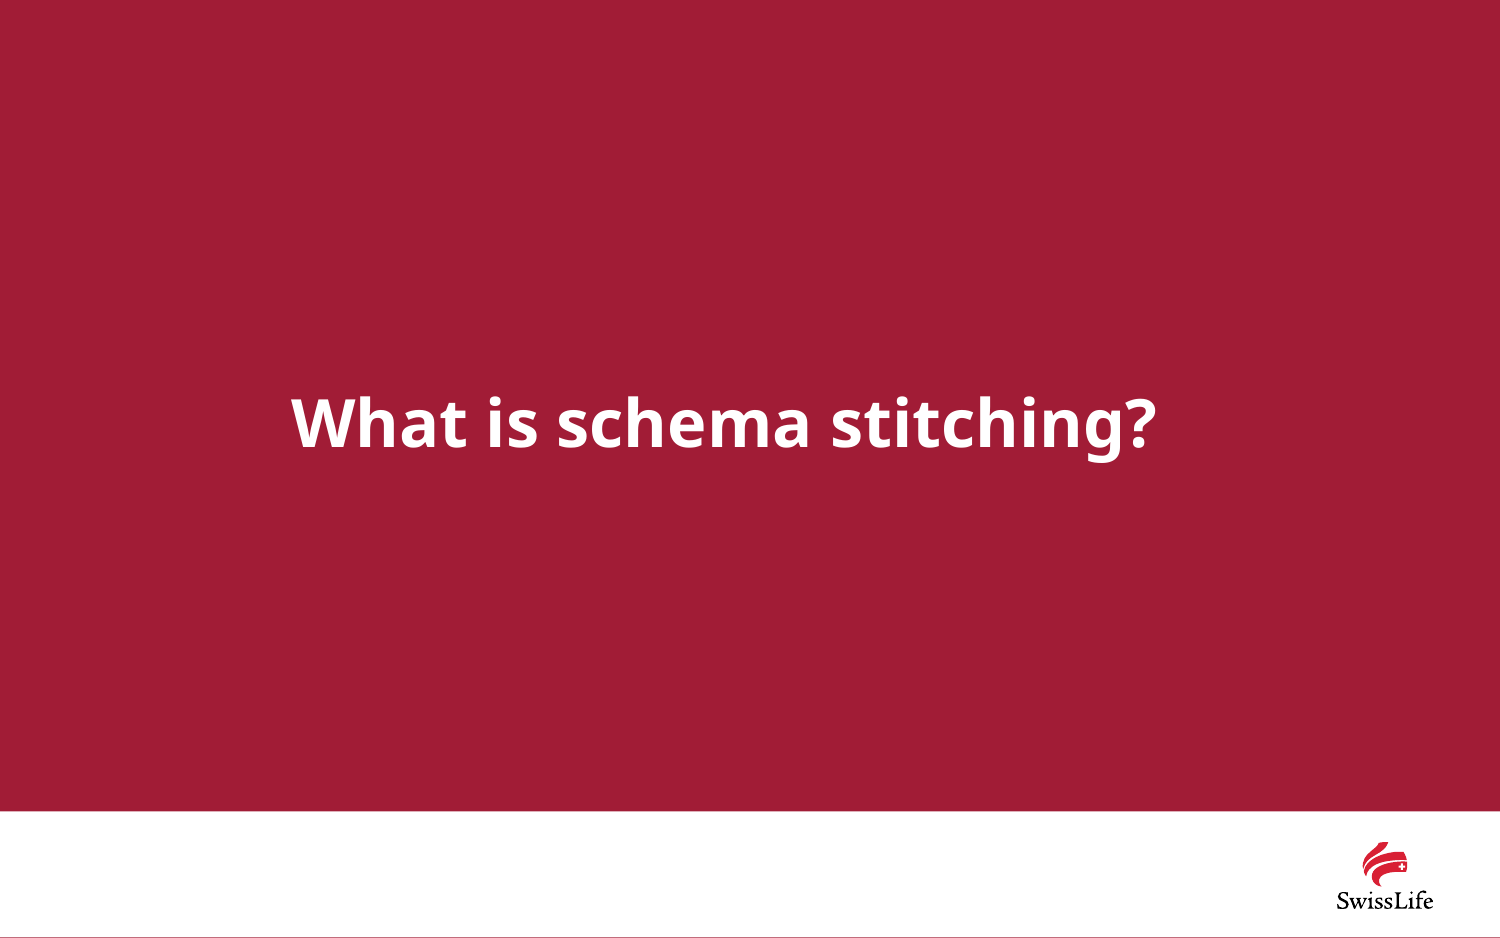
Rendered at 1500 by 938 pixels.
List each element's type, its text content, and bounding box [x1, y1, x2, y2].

title What is schema stitching? [252, 301, 1198, 469]
